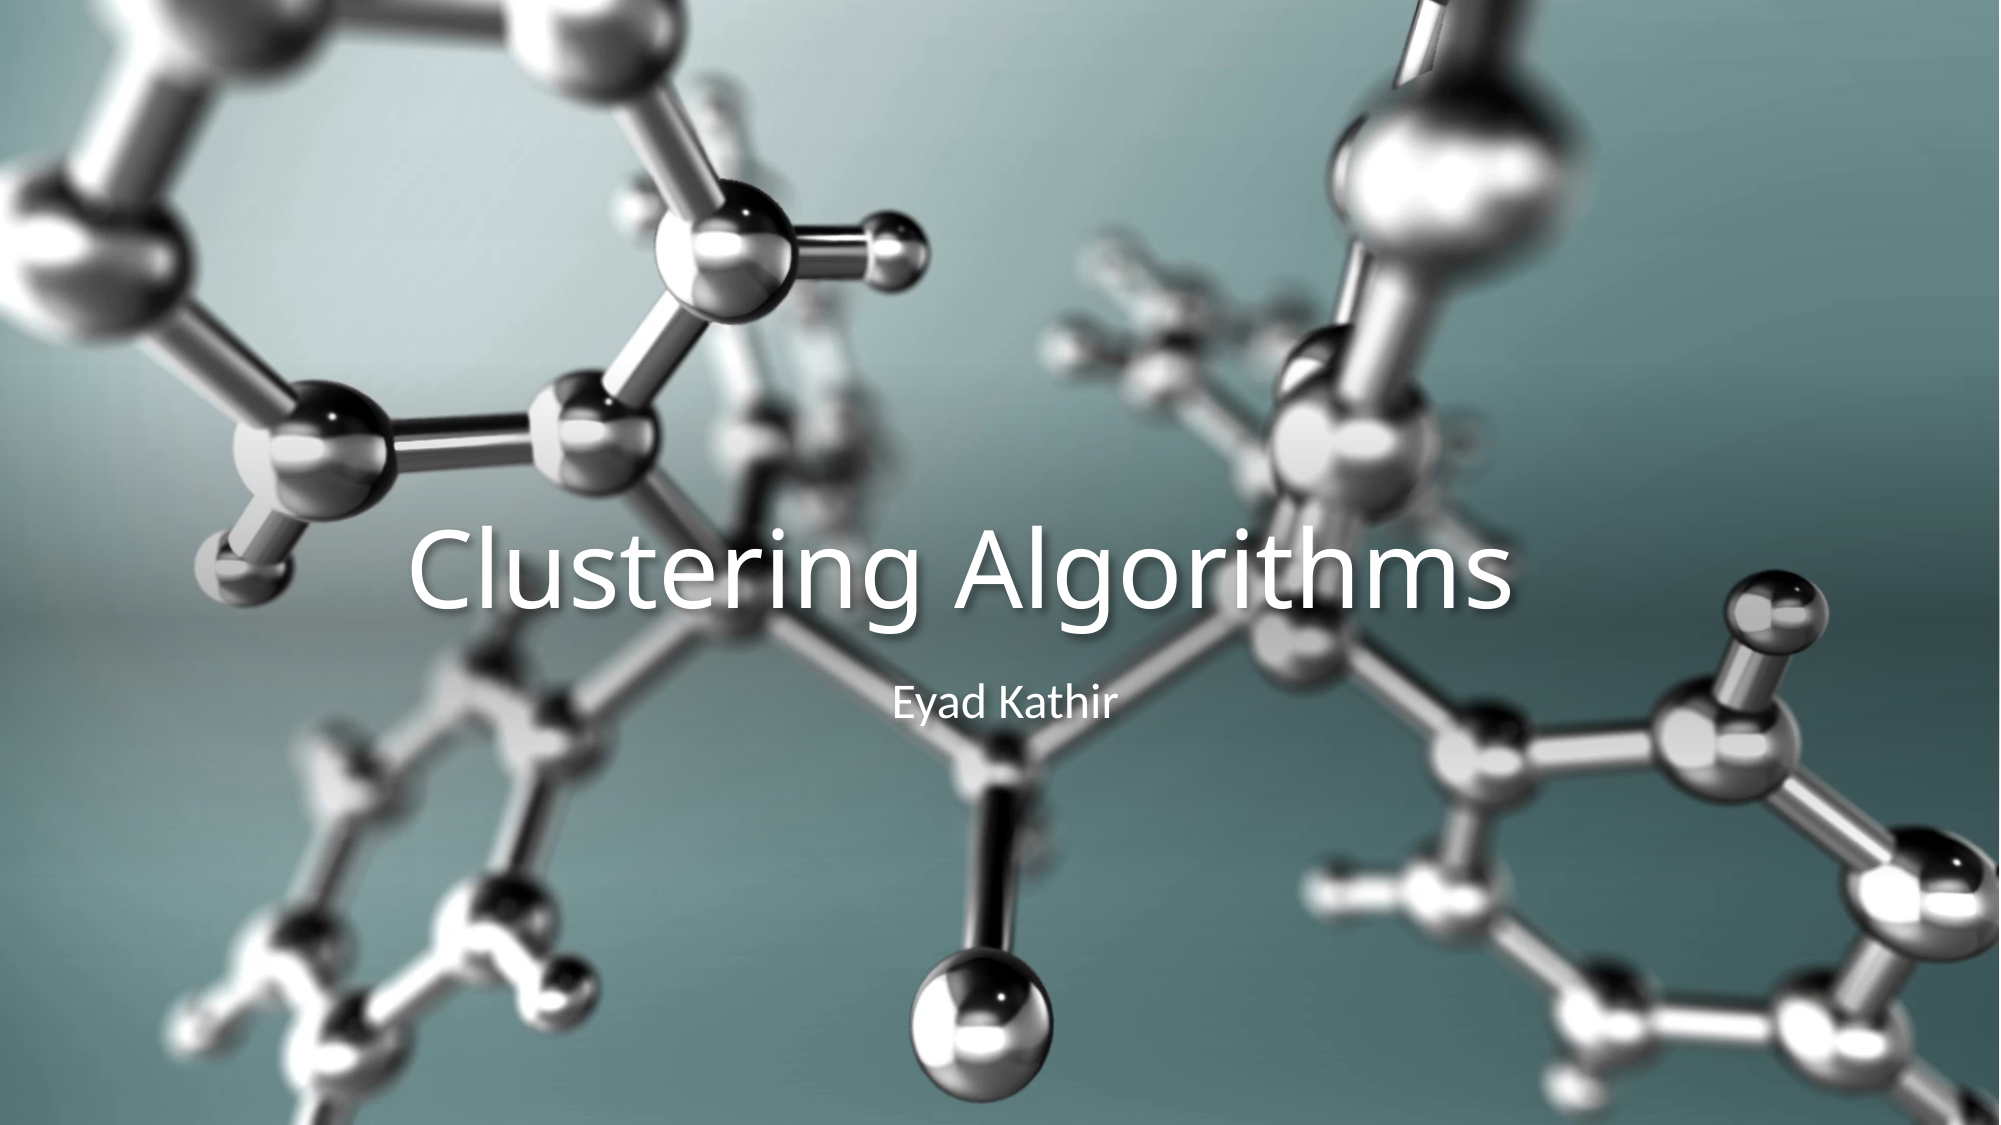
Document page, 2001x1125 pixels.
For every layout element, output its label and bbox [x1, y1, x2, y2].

text_box [0, 0, 2000, 1125]
